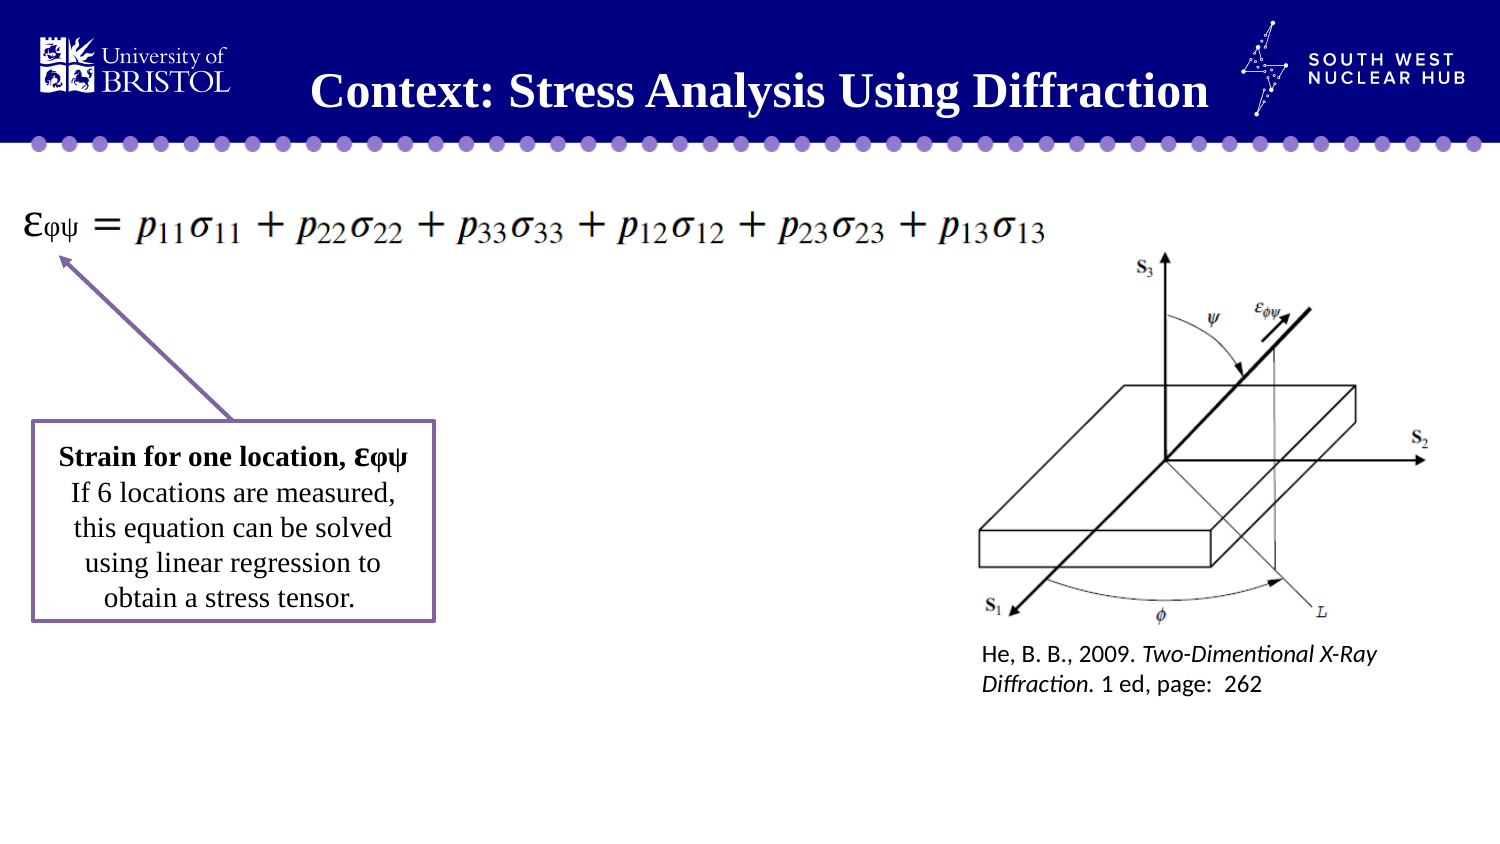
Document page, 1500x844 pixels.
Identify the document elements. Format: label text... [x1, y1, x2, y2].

picture [0, 0, 1500, 844]
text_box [58, 255, 234, 422]
text_box Context: Stress Analysis Using Diffraction [294, 50, 1243, 129]
text_box He, B. B., 2009. Two-Dimentional X-Ray Diffraction. 1 ed, page: 262 [967, 630, 1481, 705]
text_box Strain for one location, εφψ If 6 locations are measured, this equation can be solved using linear regression to obtain a stress tensor. [31, 419, 436, 623]
text_box εφψ [7, 179, 119, 255]
